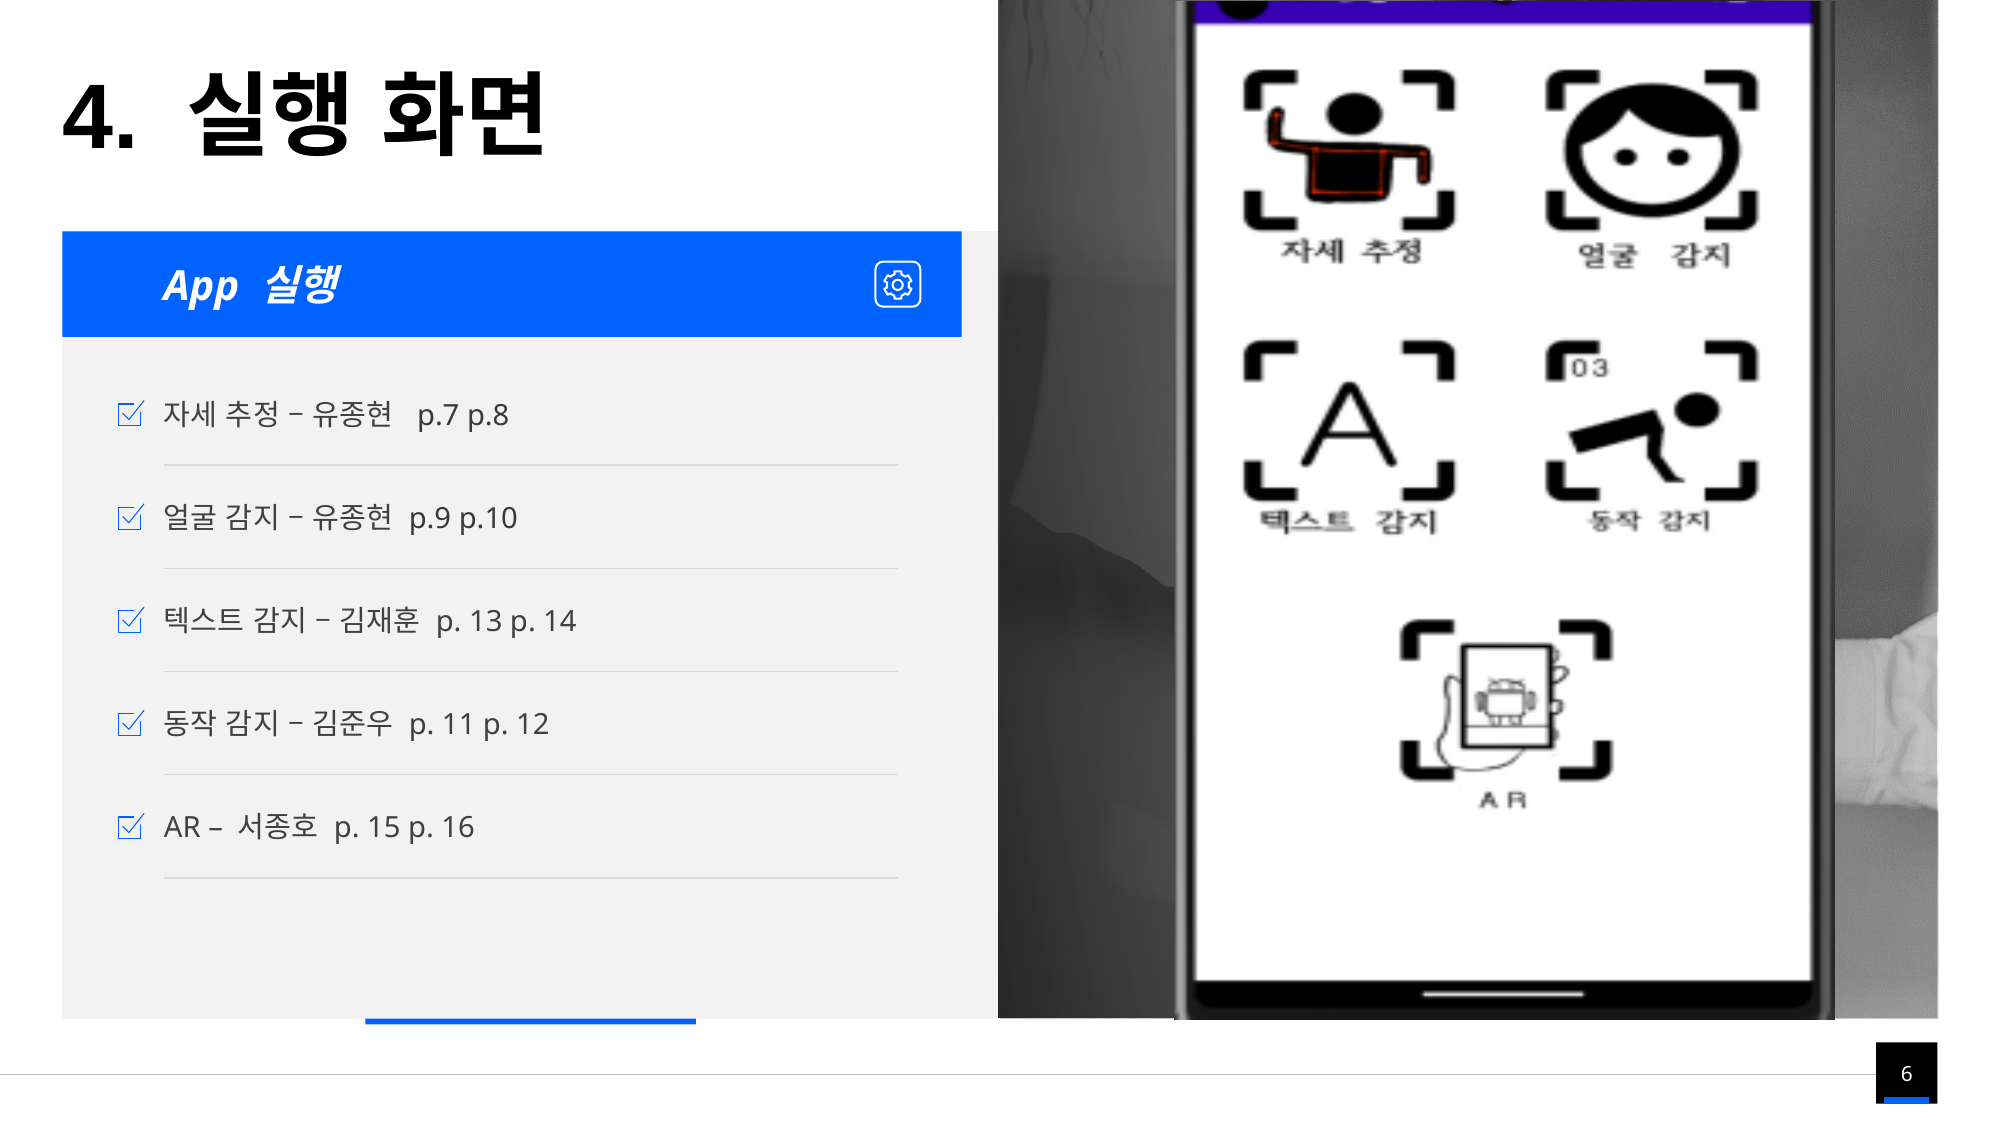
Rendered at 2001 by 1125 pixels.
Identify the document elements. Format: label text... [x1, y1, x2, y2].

text_box 4. 실행 화면 [62, 70, 998, 167]
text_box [875, 261, 921, 307]
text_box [118, 471, 943, 562]
text_box [1875, 1041, 1939, 1058]
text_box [118, 781, 943, 871]
text_box [61, 230, 1000, 1020]
text_box [1875, 1088, 1939, 1105]
text_box App 실행 [163, 258, 571, 309]
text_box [118, 678, 943, 768]
text_box [61, 230, 963, 338]
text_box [118, 368, 943, 458]
text_box 6 [1874, 1058, 1939, 1088]
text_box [118, 575, 943, 665]
picture [999, 0, 1939, 1020]
text_box [364, 1018, 697, 1026]
